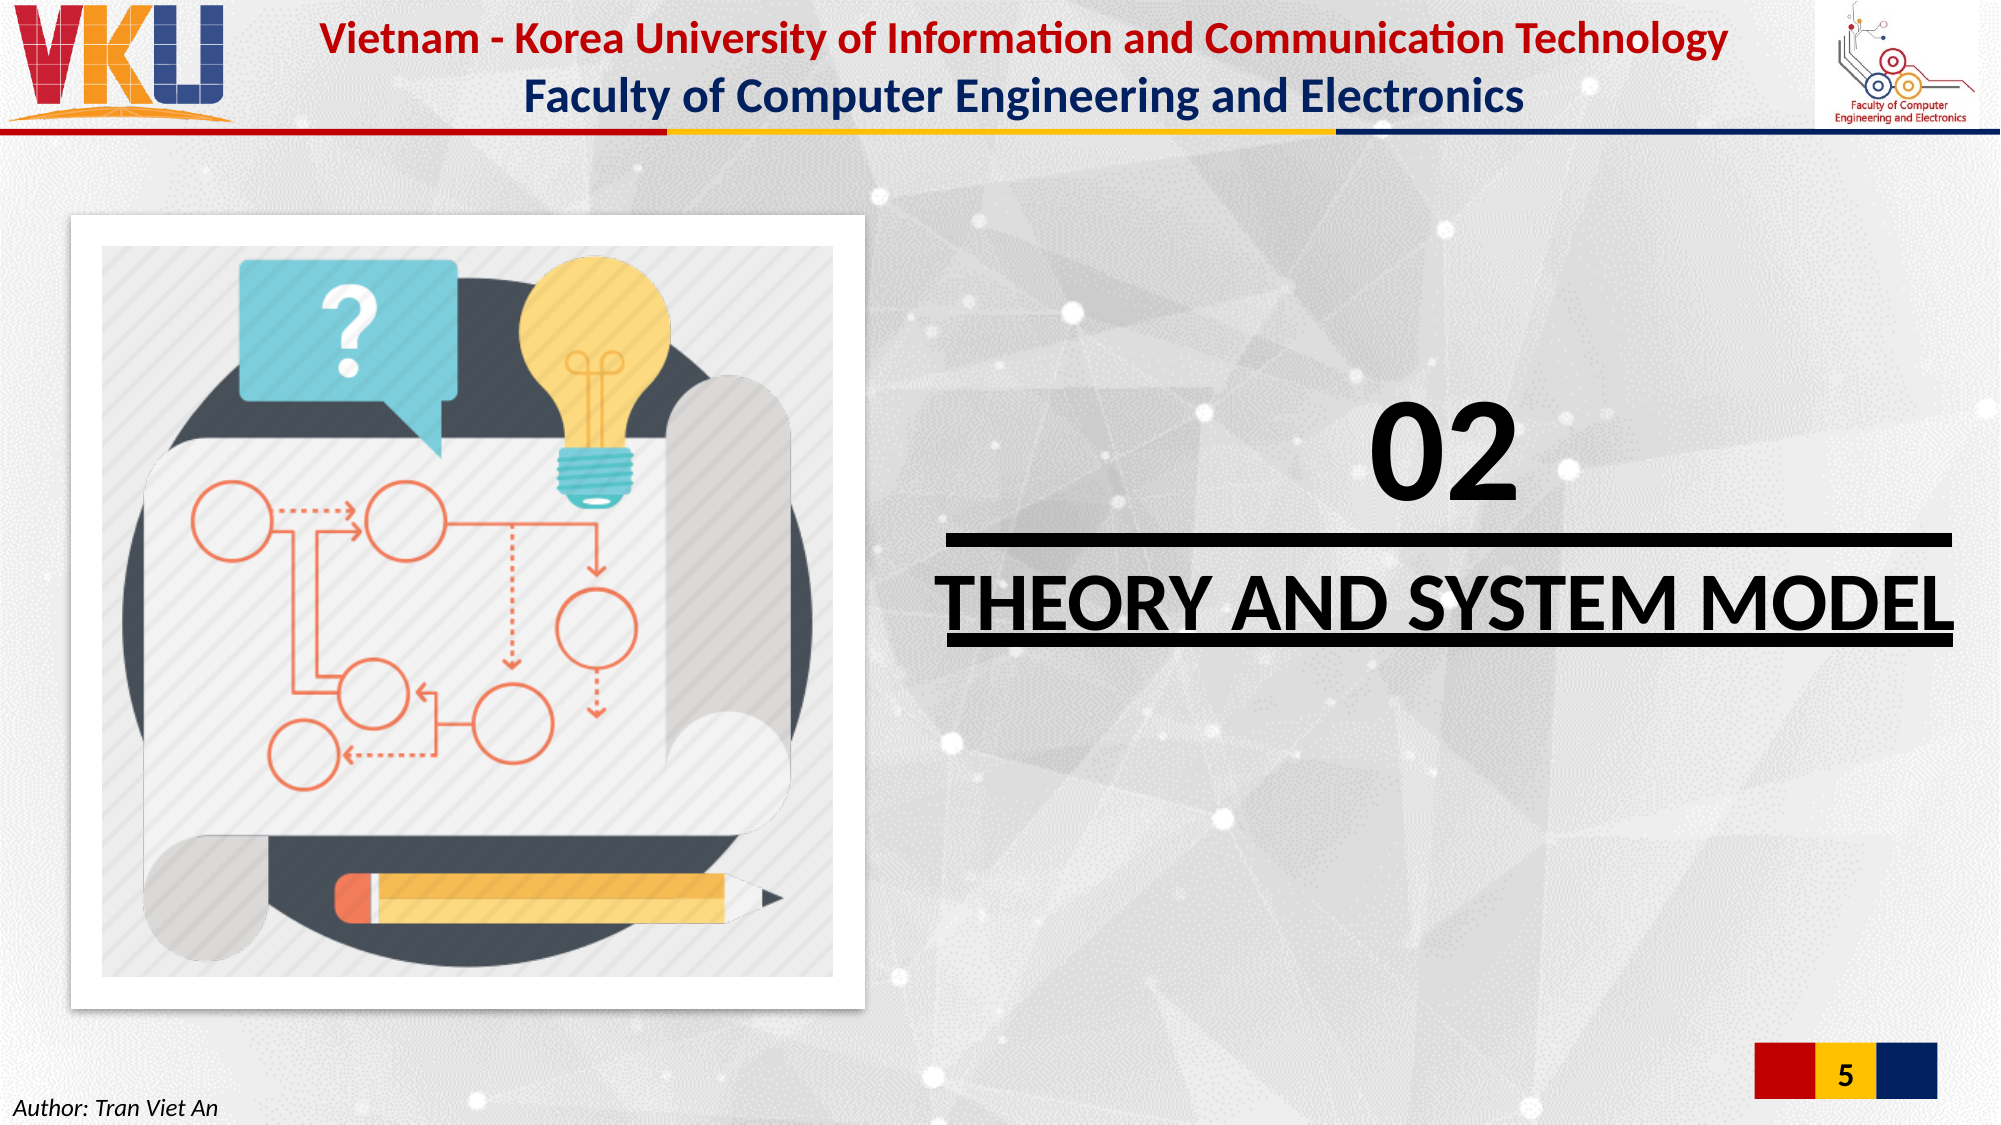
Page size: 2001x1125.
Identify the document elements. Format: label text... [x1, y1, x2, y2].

text_box [0, 128, 667, 136]
text_box [1335, 128, 2000, 136]
text_box THEORY AND SYSTEM MODEL [878, 539, 2000, 655]
text_box [946, 533, 1952, 547]
text_box [1754, 1042, 1815, 1100]
text_box Author: Tran Viet An [0, 1083, 234, 1125]
text_box Vietnam - Korea University of Information and Communication Technology Faculty of Computer Engineering and Electronics [233, 0, 1816, 130]
text_box [1877, 1042, 1938, 1100]
text_box [667, 130, 1335, 136]
picture [0, 0, 234, 128]
text_box [947, 633, 1953, 647]
text_box 02 [1354, 342, 1537, 538]
picture [0, 0, 2001, 1125]
slide_number 5 [1815, 1042, 1877, 1103]
